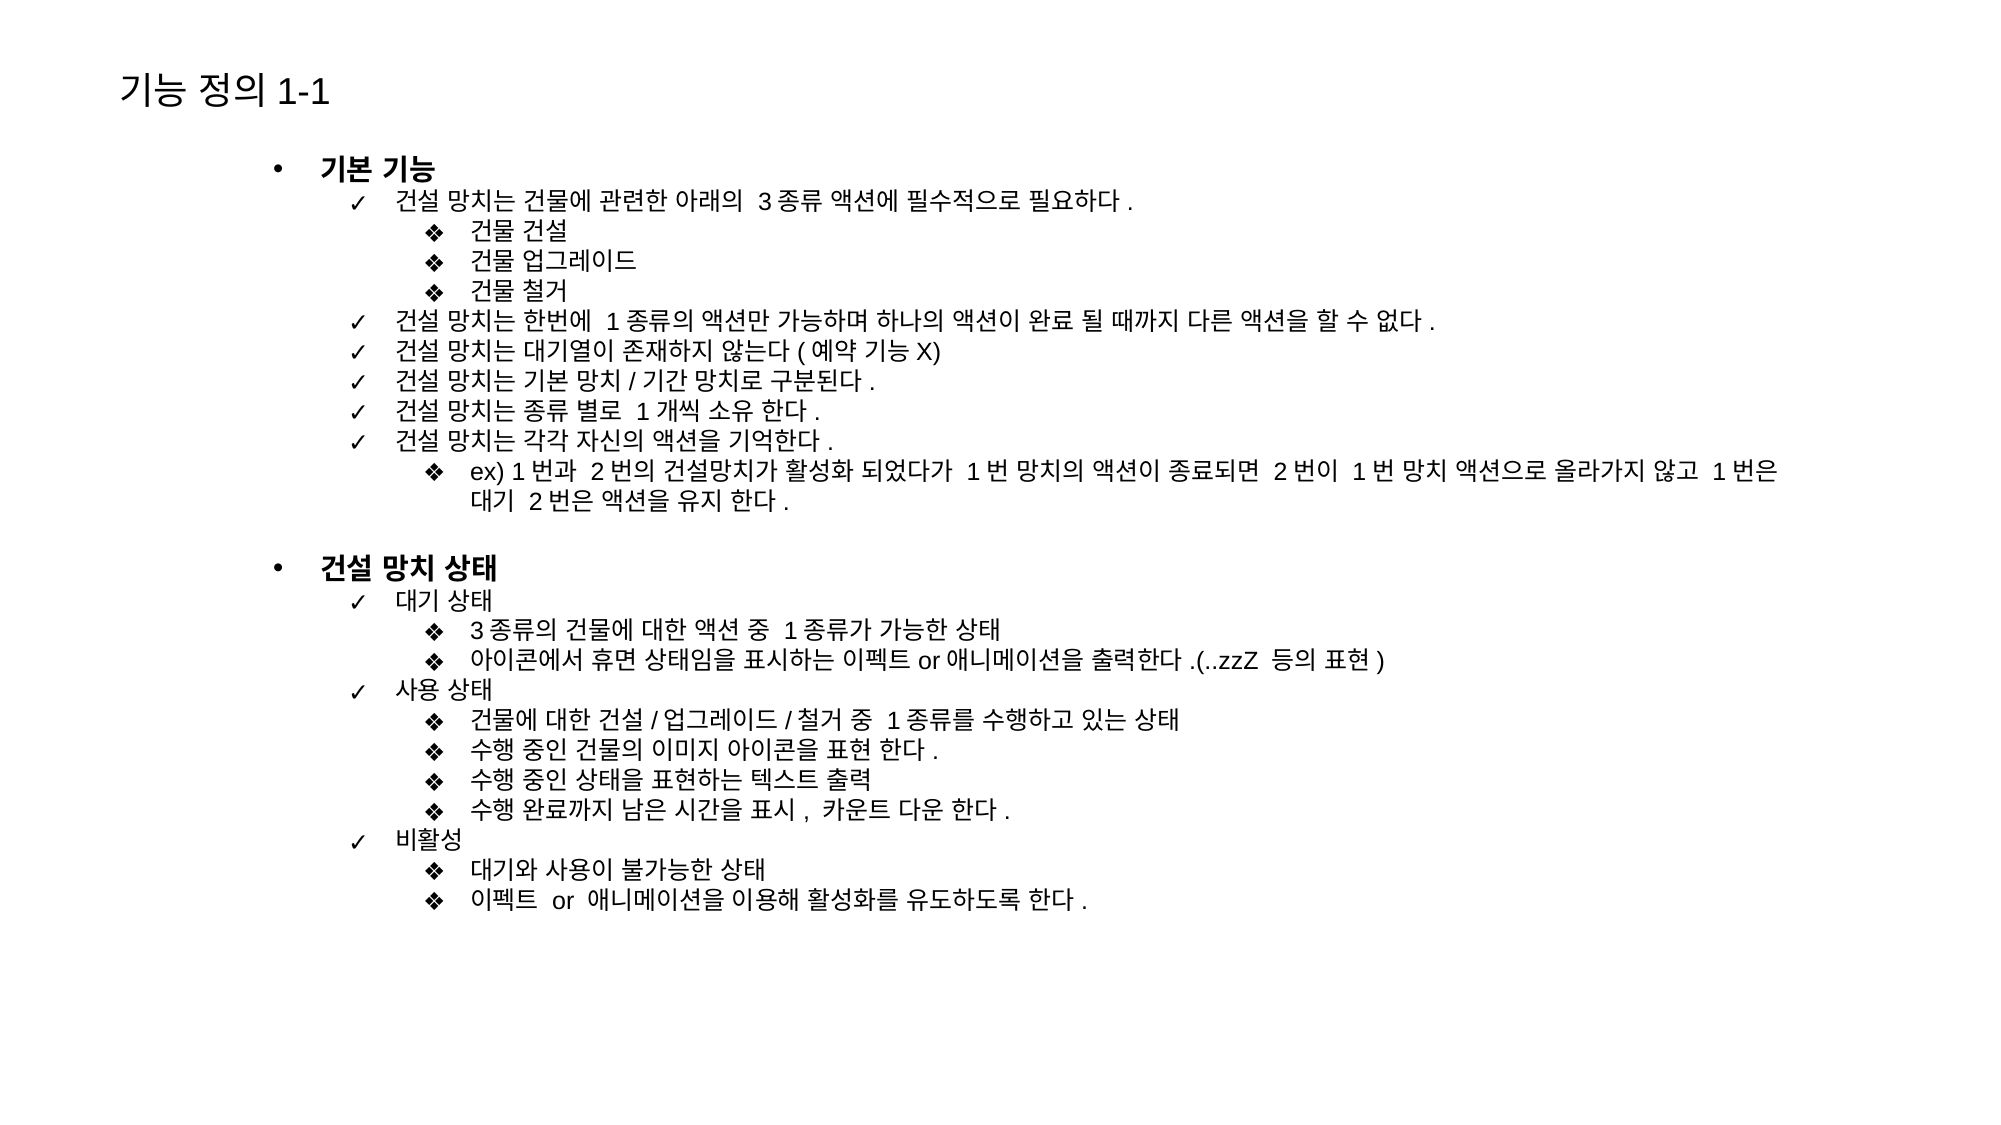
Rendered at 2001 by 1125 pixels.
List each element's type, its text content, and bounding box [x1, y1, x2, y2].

text_box 기능 정의1-1 [104, 59, 357, 121]
text_box 기본 기능 건설 망치는 건물에 관련한 아래의 3종류 액션에 필수적으로 필요하다. 건물 건설 건물 업그레이드 건물 철거 건설 망치는 한번에 1종류의 액션만 가능하며 하나의 액션이 완료 될 때까지 다른 액션을 할 수 없다. 건설 망치는 대기열이 존재하지 않는다(예약 기능X) 건설 망치는 기본 망치/기간 망치로 구분된다. 건설 망치는 종류 별로 1개씩 소유 한다. 건설 망치는 각각 자신의 액션을 기억한다. ex) 1번과 2번의 건설망치가 활성화 되었다가 1번 망치의 액션이 종료되면 2번이 1번 망치 액션으로 올라가지 않고 1번은 대기 2번은 액션을 유지 한다. 건설 망치 상태 대기 상태 3종류의 건물에 대한 액션 중 1종류가 가능한 상태 아이콘에서 휴면 상태임을 표시하는 이펙트or애니메이션을 출력한다.(..zzZ 등의 표현) 사용 상태 건물에 대한 건설/업그레이드/철거 중 1종류를 수행하고 있는 상태 수행 중인 건물의 이미지 아이콘을 표현 한다. 수행 중인 상태을 표현하는 텍스트 출력 수행 완료까지 남은 시간을 표시, 카운트 다운 한다. 비활성 대기와 사용이 불가능한 상태 이펙트 or 애니메이션을 이용해 활성화를 유도하도록 한다. [258, 143, 1846, 997]
